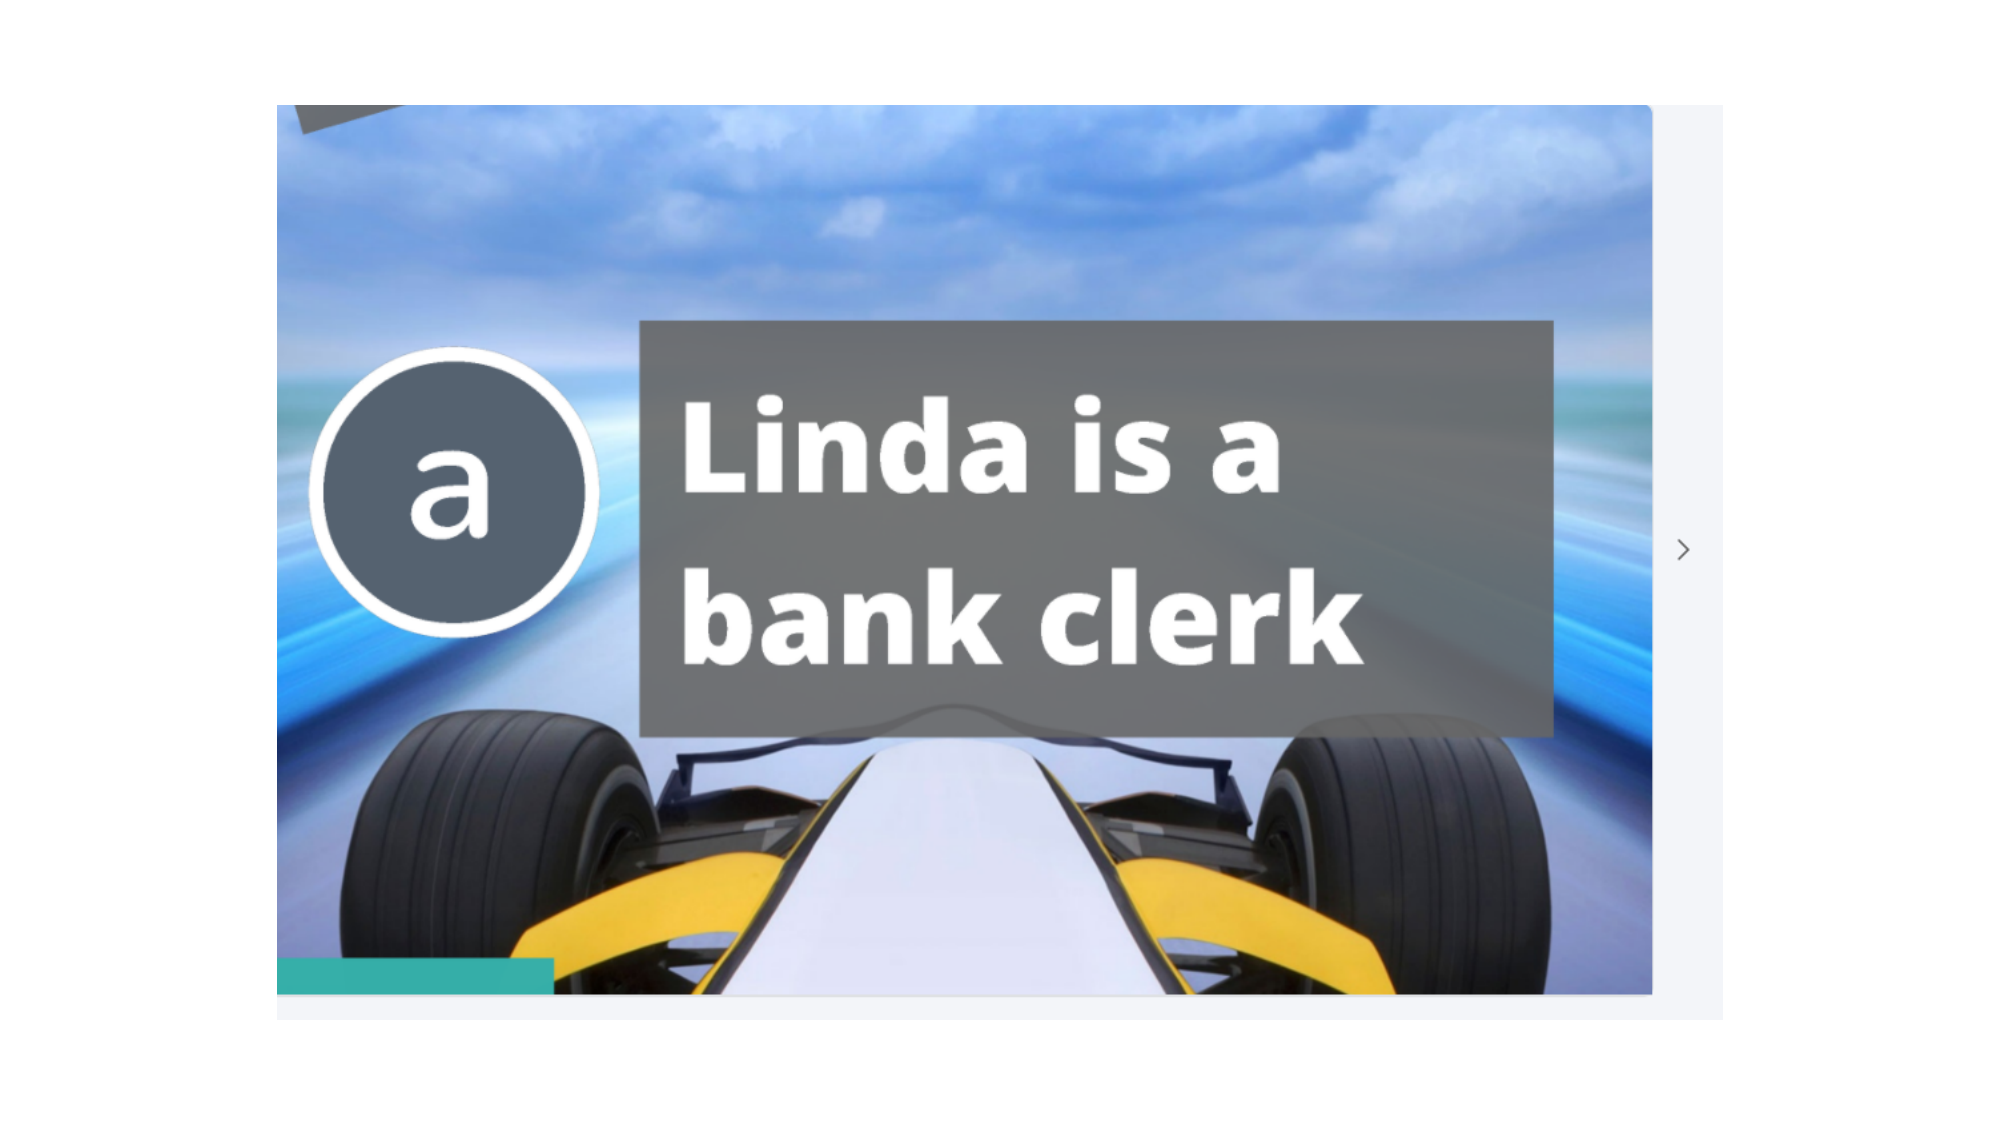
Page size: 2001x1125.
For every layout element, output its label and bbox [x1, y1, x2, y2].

list [277, 105, 1723, 1020]
